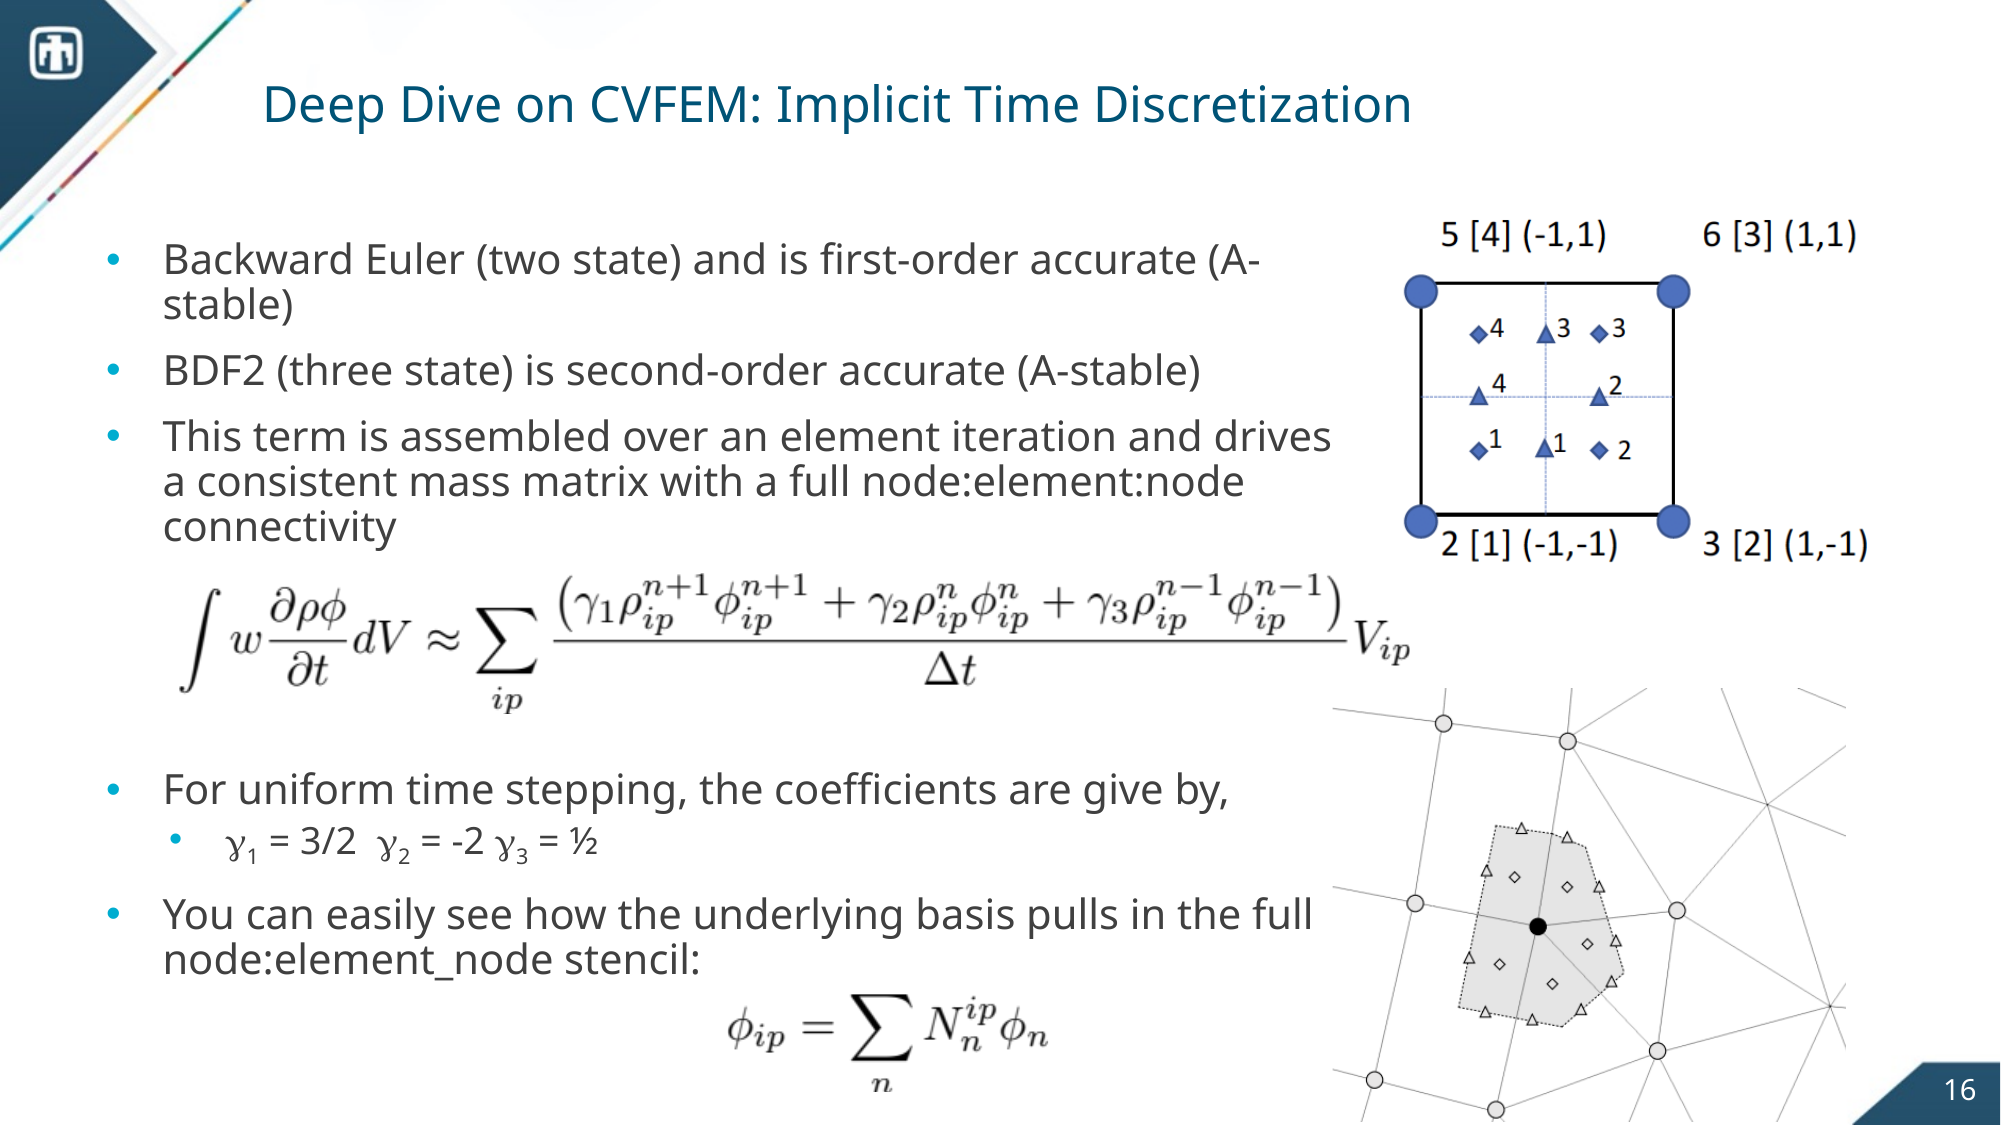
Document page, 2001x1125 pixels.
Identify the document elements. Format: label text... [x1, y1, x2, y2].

slide_number 16 [1919, 1061, 2000, 1122]
title Deep Dive on CVFEM: Implicit Time Discretization [262, 42, 1919, 170]
picture [0, 0, 2001, 1125]
list Backward Euler (two state) and is first-order accurate (A-stable) BDF2 (three state) is second-order accurate (A-stable) This term is assembled over an element iteration and drives a consistent mass matrix with a full node:element:node connectivity For uniform time stepping, the coefficients are give by, g1 = 3/2 g2 = -2 g3 = ½ You can easily see how the underlying basis pulls in the full node:element_node stencil: [106, 231, 1338, 1122]
